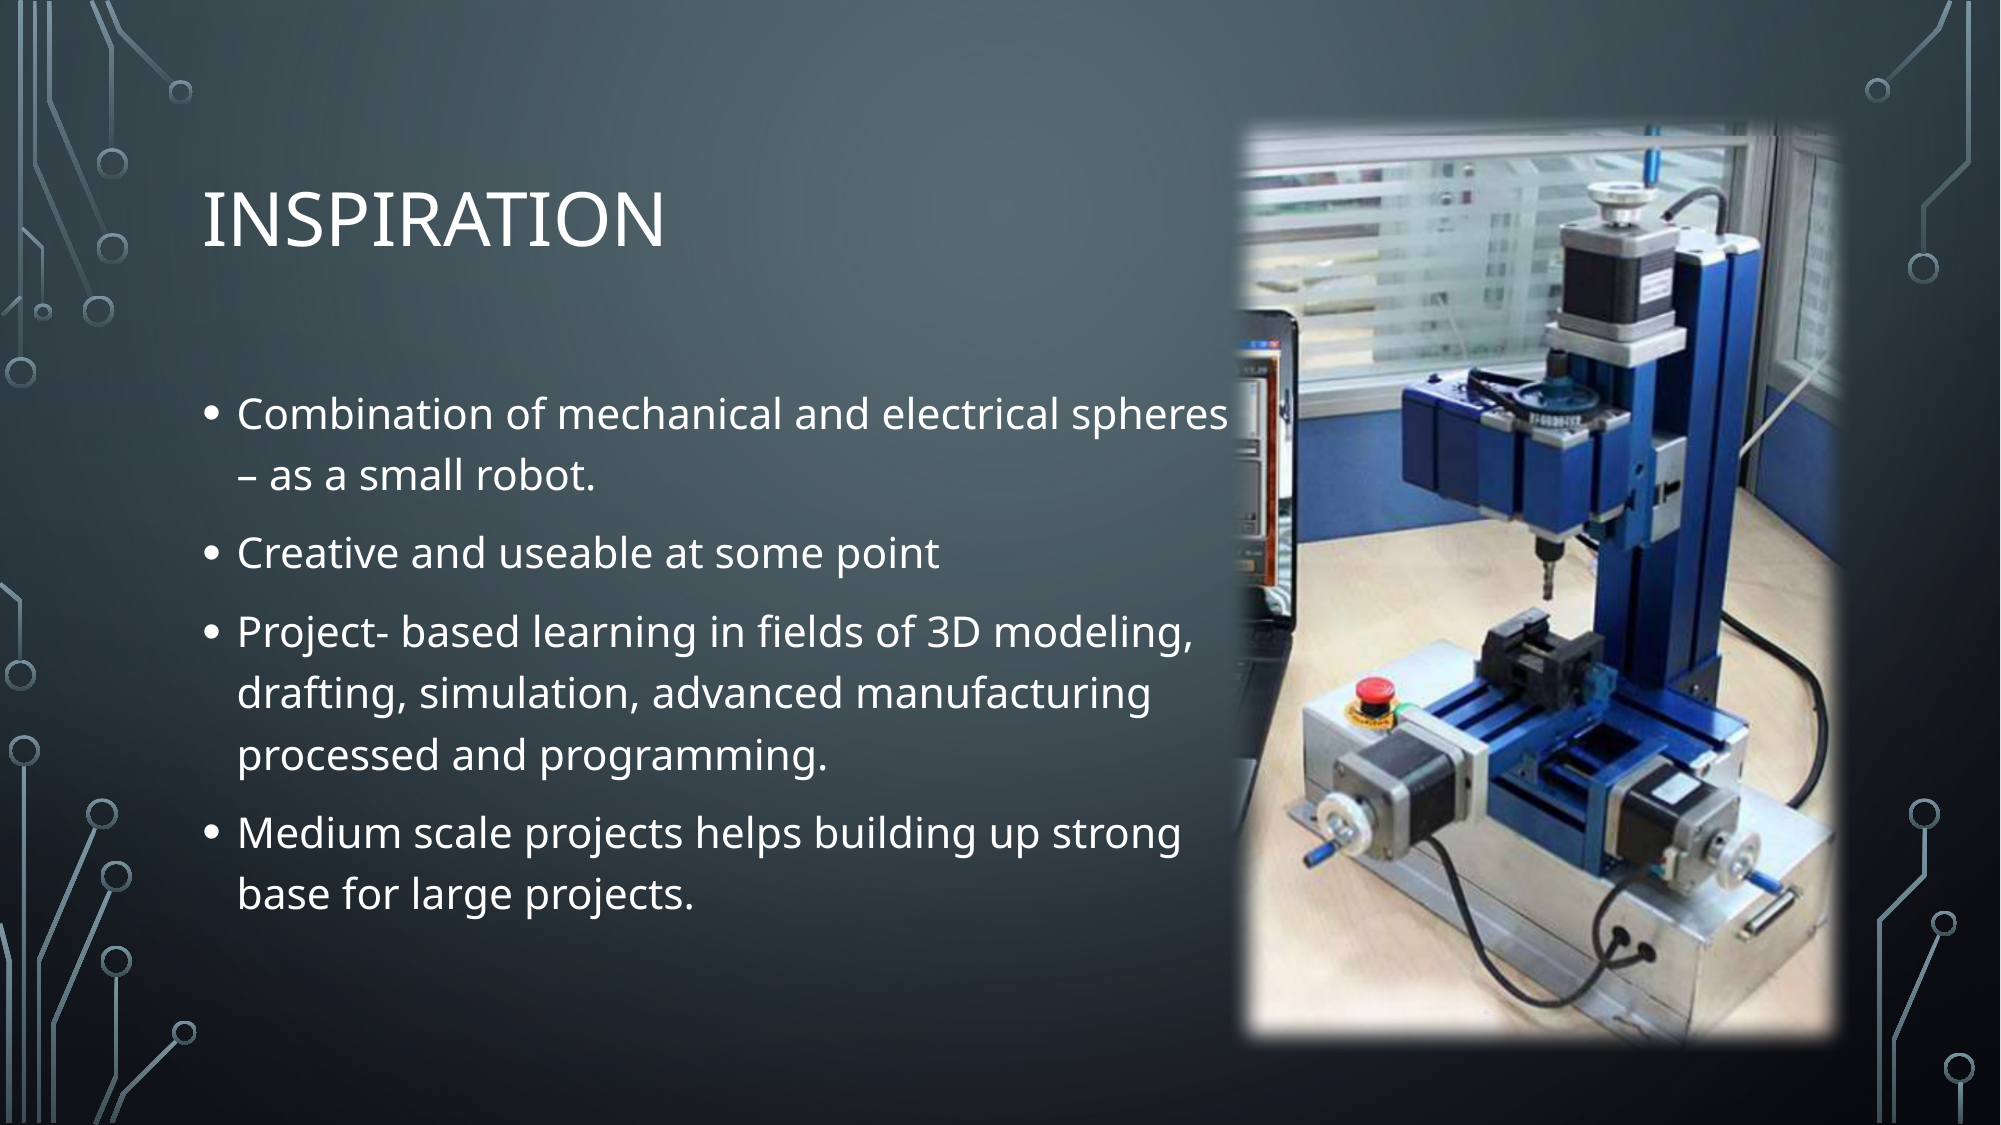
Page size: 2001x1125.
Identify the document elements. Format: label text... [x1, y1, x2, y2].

list Combination of mechanical and electrical spheres – as a small robot. Creative and useable at some point Project- based learning in fields of 3D modeling, drafting, simulation, advanced manufacturing processed and programming. Medium scale projects helps building up strong base for large projects. [187, 369, 1227, 950]
title Inspiration [187, 101, 1813, 344]
picture [1227, 110, 1852, 1056]
